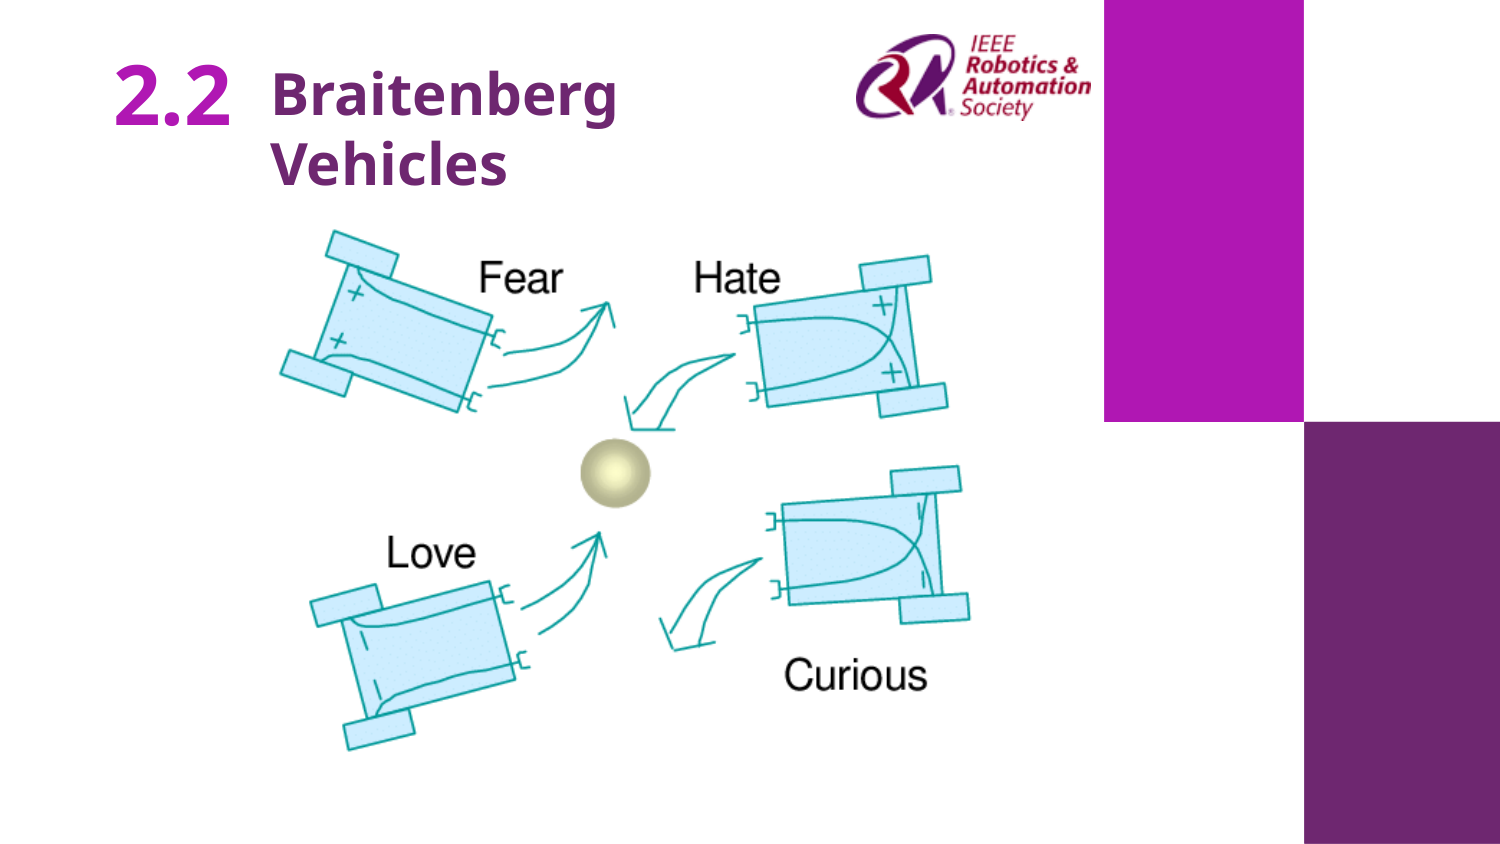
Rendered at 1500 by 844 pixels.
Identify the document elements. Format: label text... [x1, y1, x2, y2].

text_box 2.2 [98, 34, 294, 149]
picture [160, 228, 1091, 795]
text_box [1104, 0, 1304, 422]
text_box Braitenberg Vehicles [255, 49, 675, 205]
picture [855, 34, 1091, 121]
text_box [1304, 421, 1500, 844]
